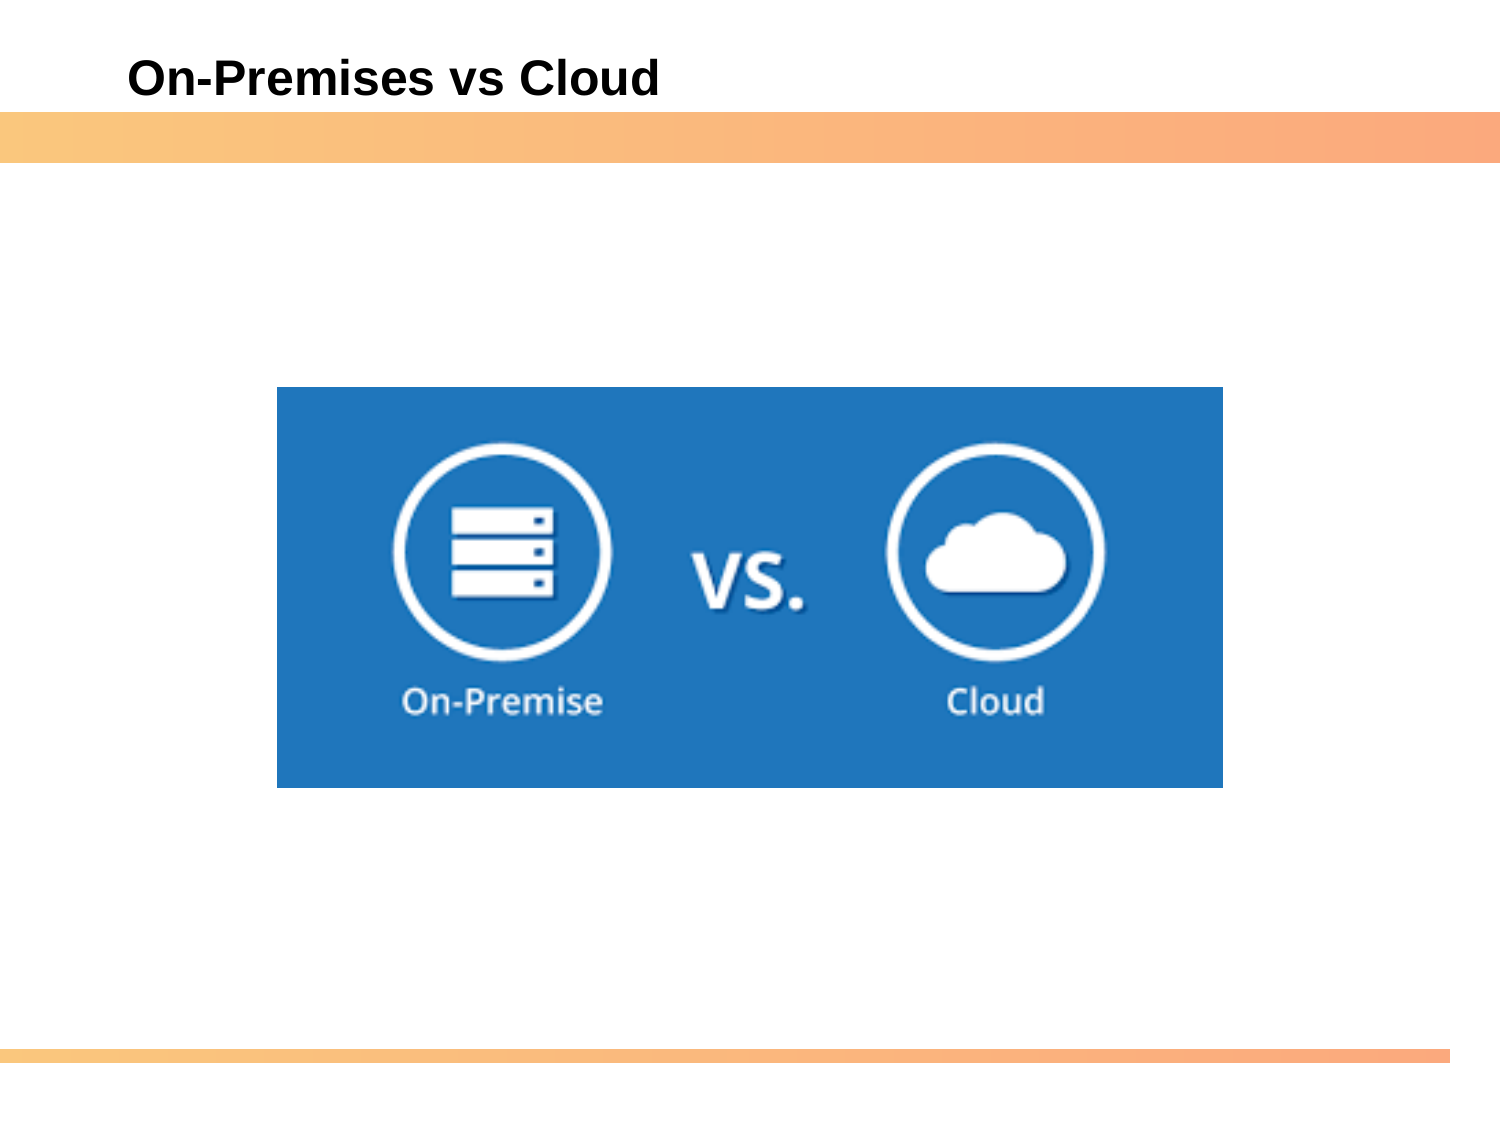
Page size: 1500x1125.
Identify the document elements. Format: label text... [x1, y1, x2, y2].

title On-Premises vs Cloud [112, 37, 1388, 113]
picture [277, 387, 1223, 788]
